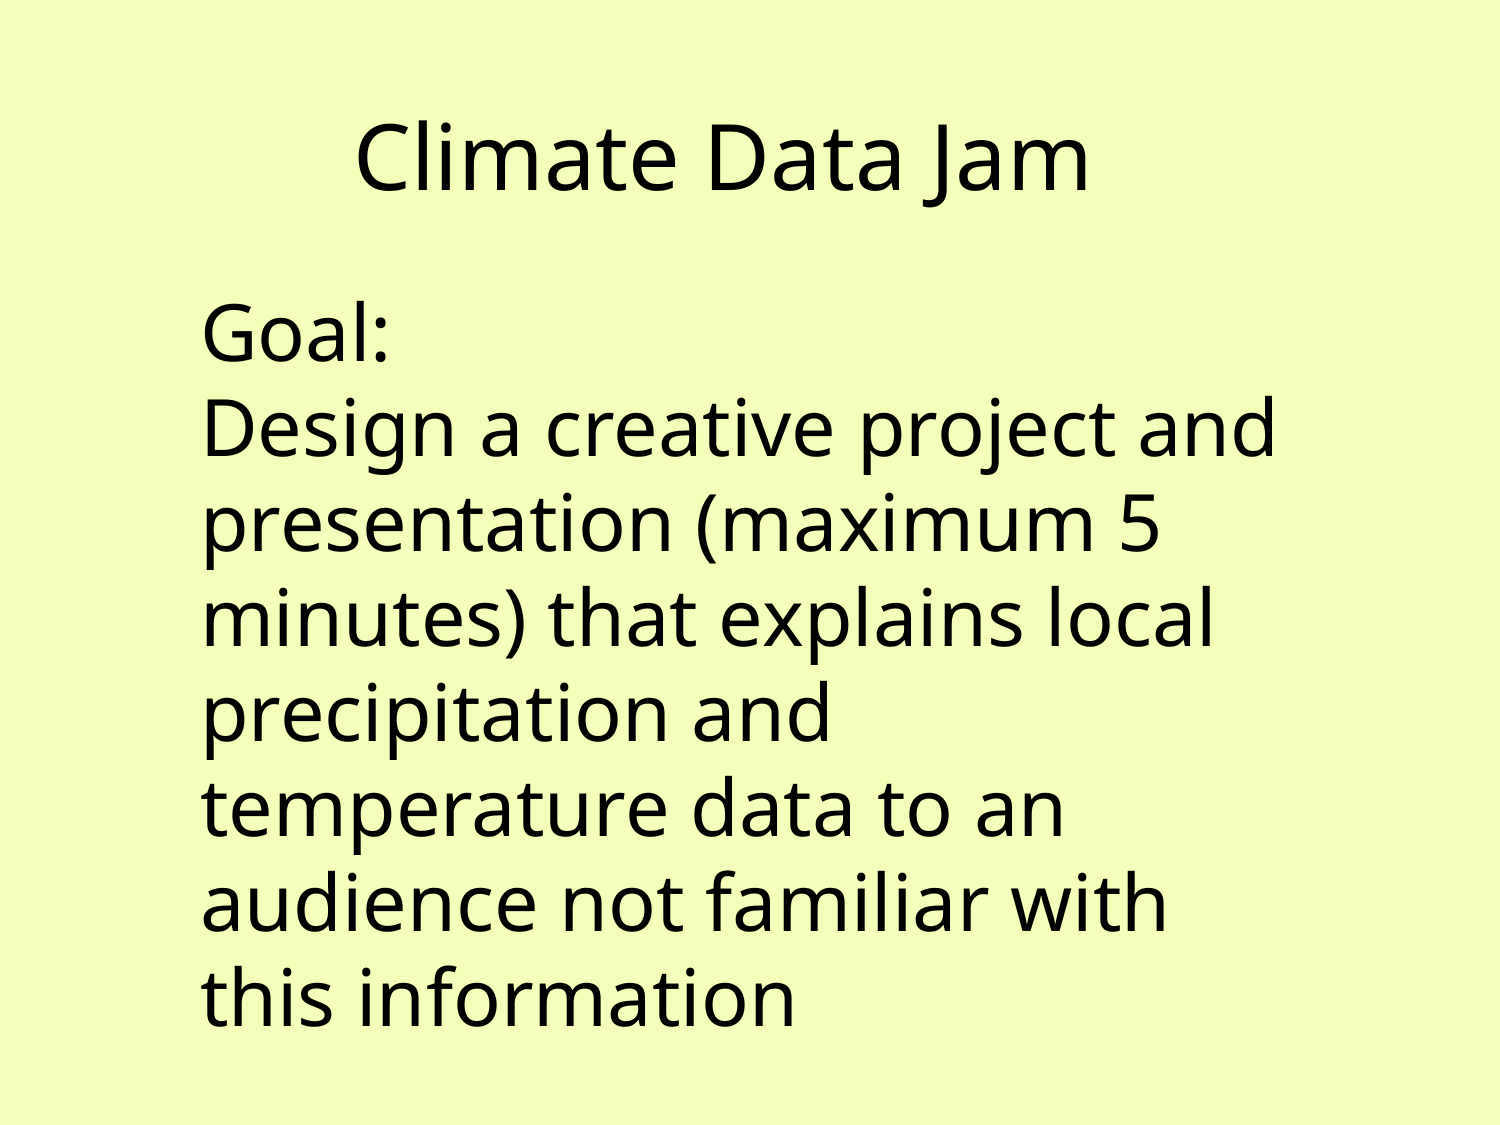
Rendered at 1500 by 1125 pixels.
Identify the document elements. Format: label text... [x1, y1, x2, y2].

title Climate Data Jam [85, 33, 1361, 275]
text_box Goal: Design a creative project and presentation (maximum 5 minutes) that explains local precipitation and temperature data to an audience not familiar with this information [185, 274, 1323, 1050]
